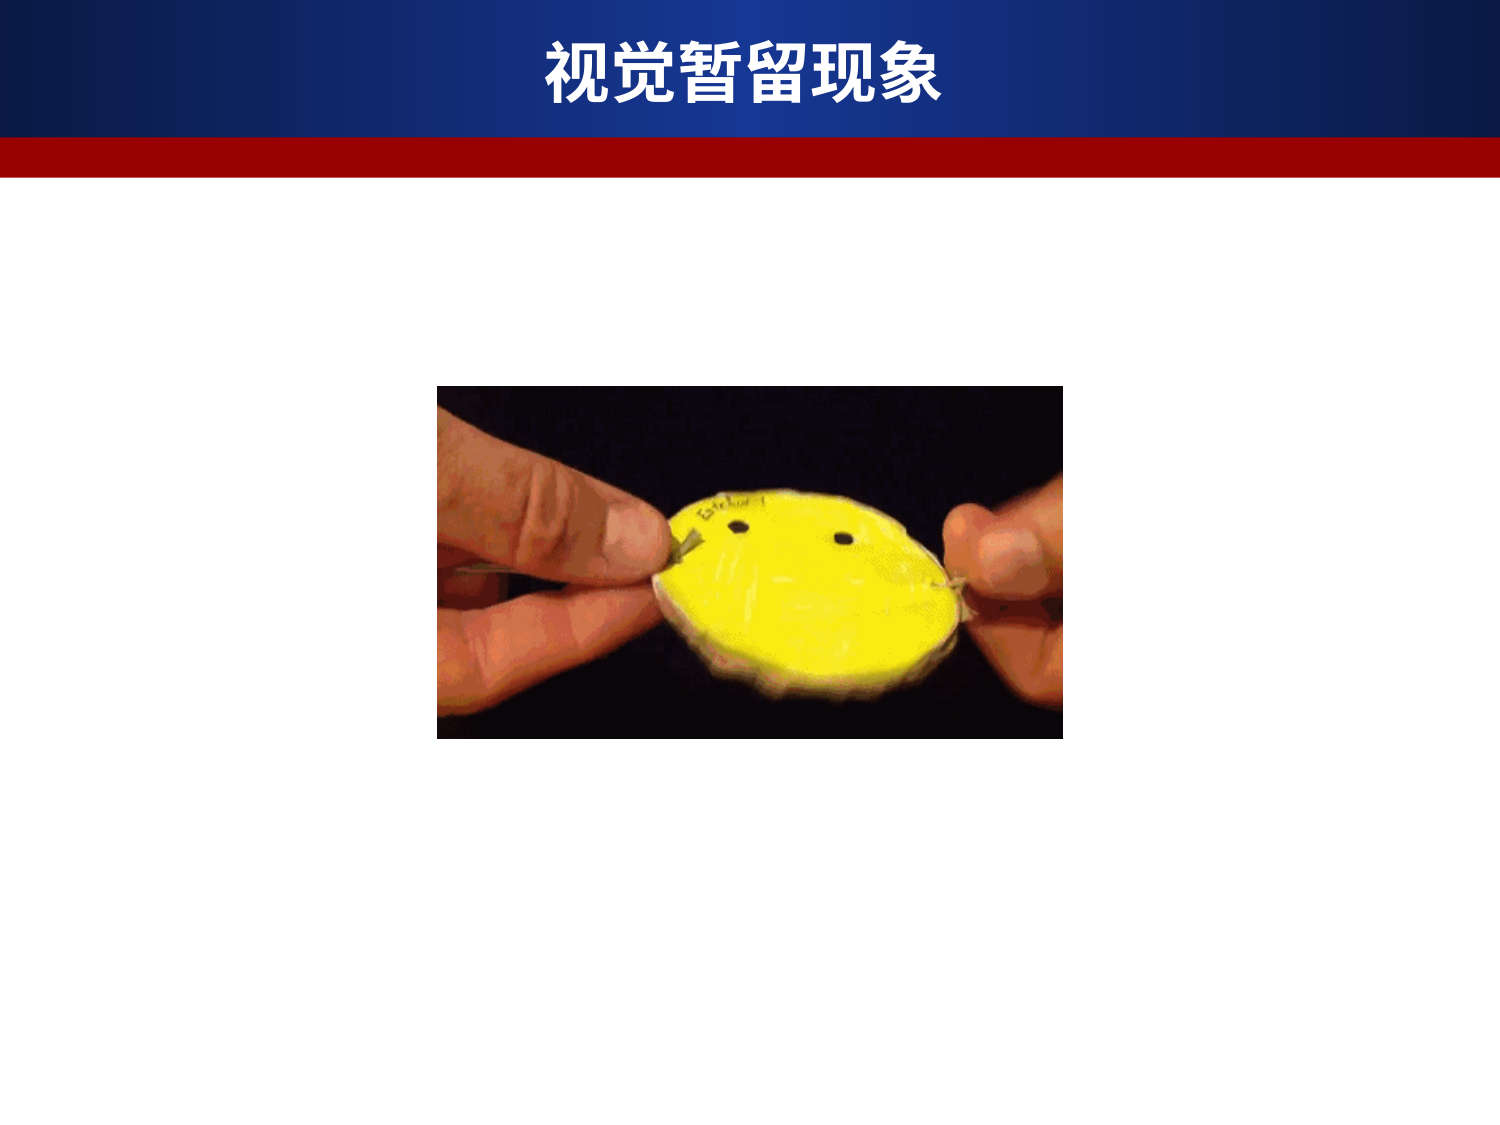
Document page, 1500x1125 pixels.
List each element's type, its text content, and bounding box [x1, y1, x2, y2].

title 视觉暂留现象 [49, 24, 1438, 118]
picture [437, 386, 1063, 739]
